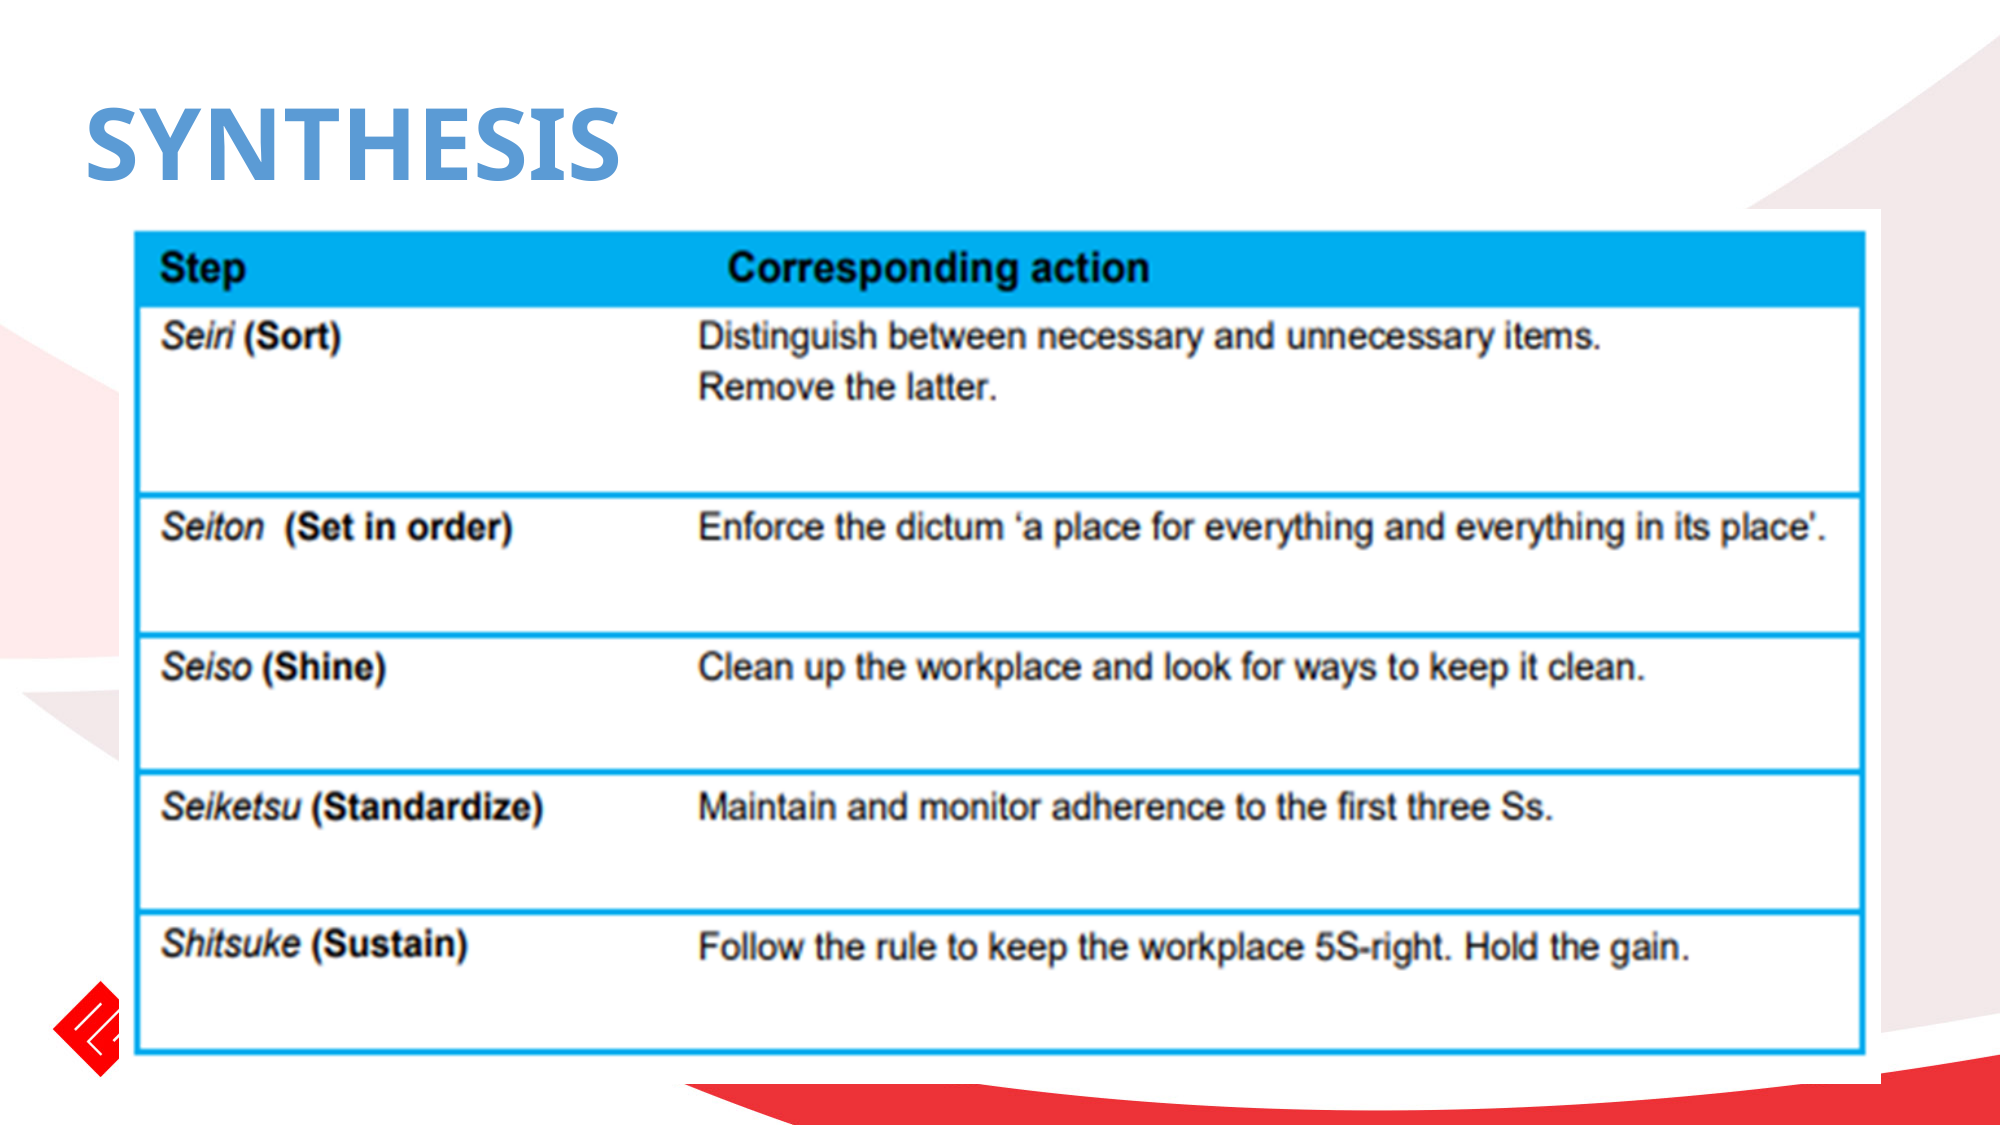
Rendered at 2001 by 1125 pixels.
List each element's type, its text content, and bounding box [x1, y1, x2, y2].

text_box SYNTHESIS [70, 73, 1871, 208]
picture [0, 0, 2000, 1125]
